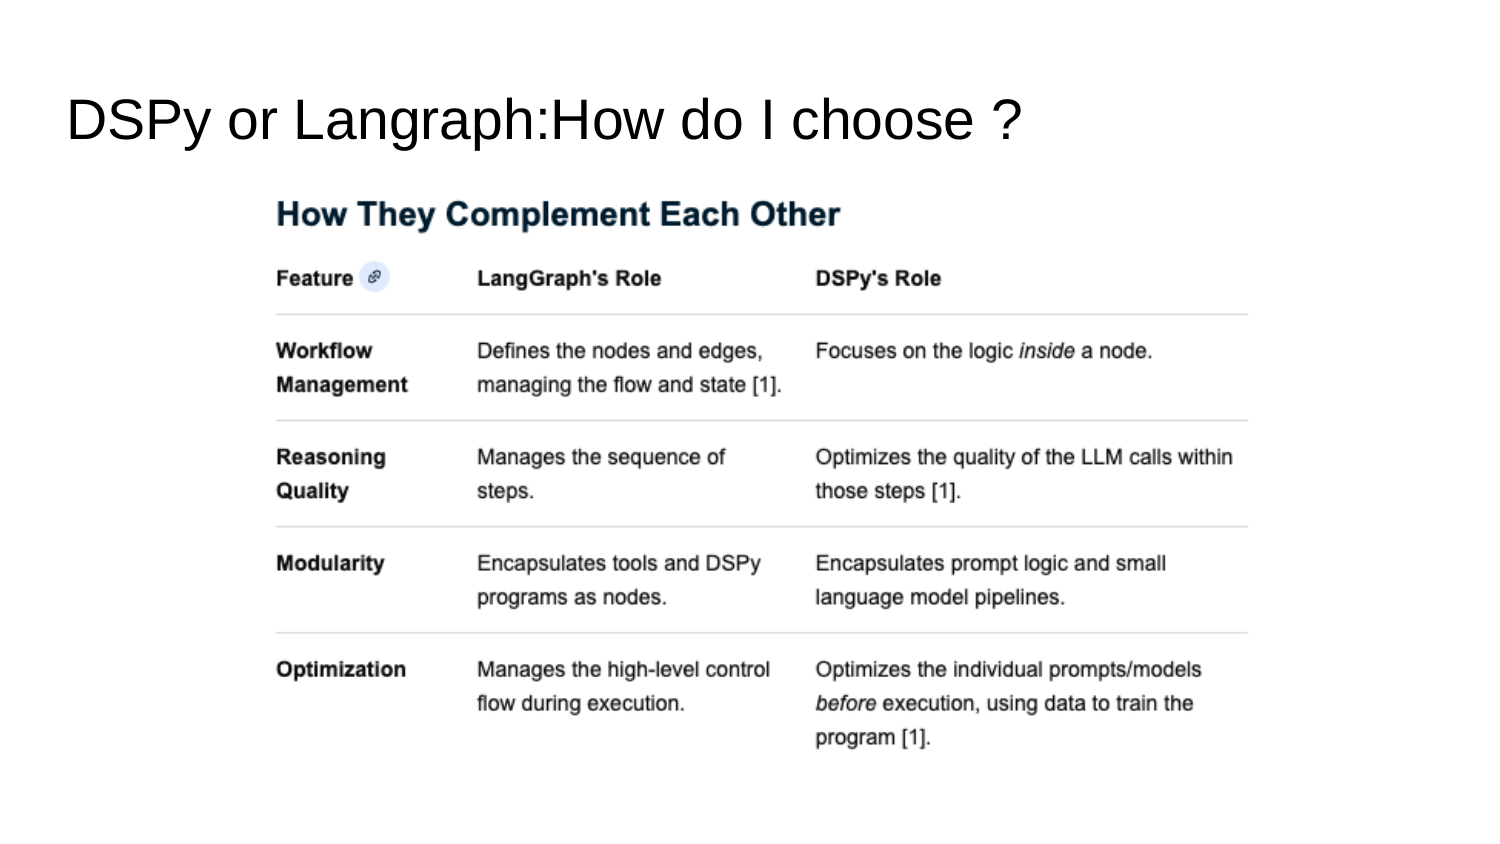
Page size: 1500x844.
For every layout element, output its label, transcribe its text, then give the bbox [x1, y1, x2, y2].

title DSPy or Langraph:How do I choose ? [51, 72, 1449, 167]
picture [244, 166, 1256, 794]
